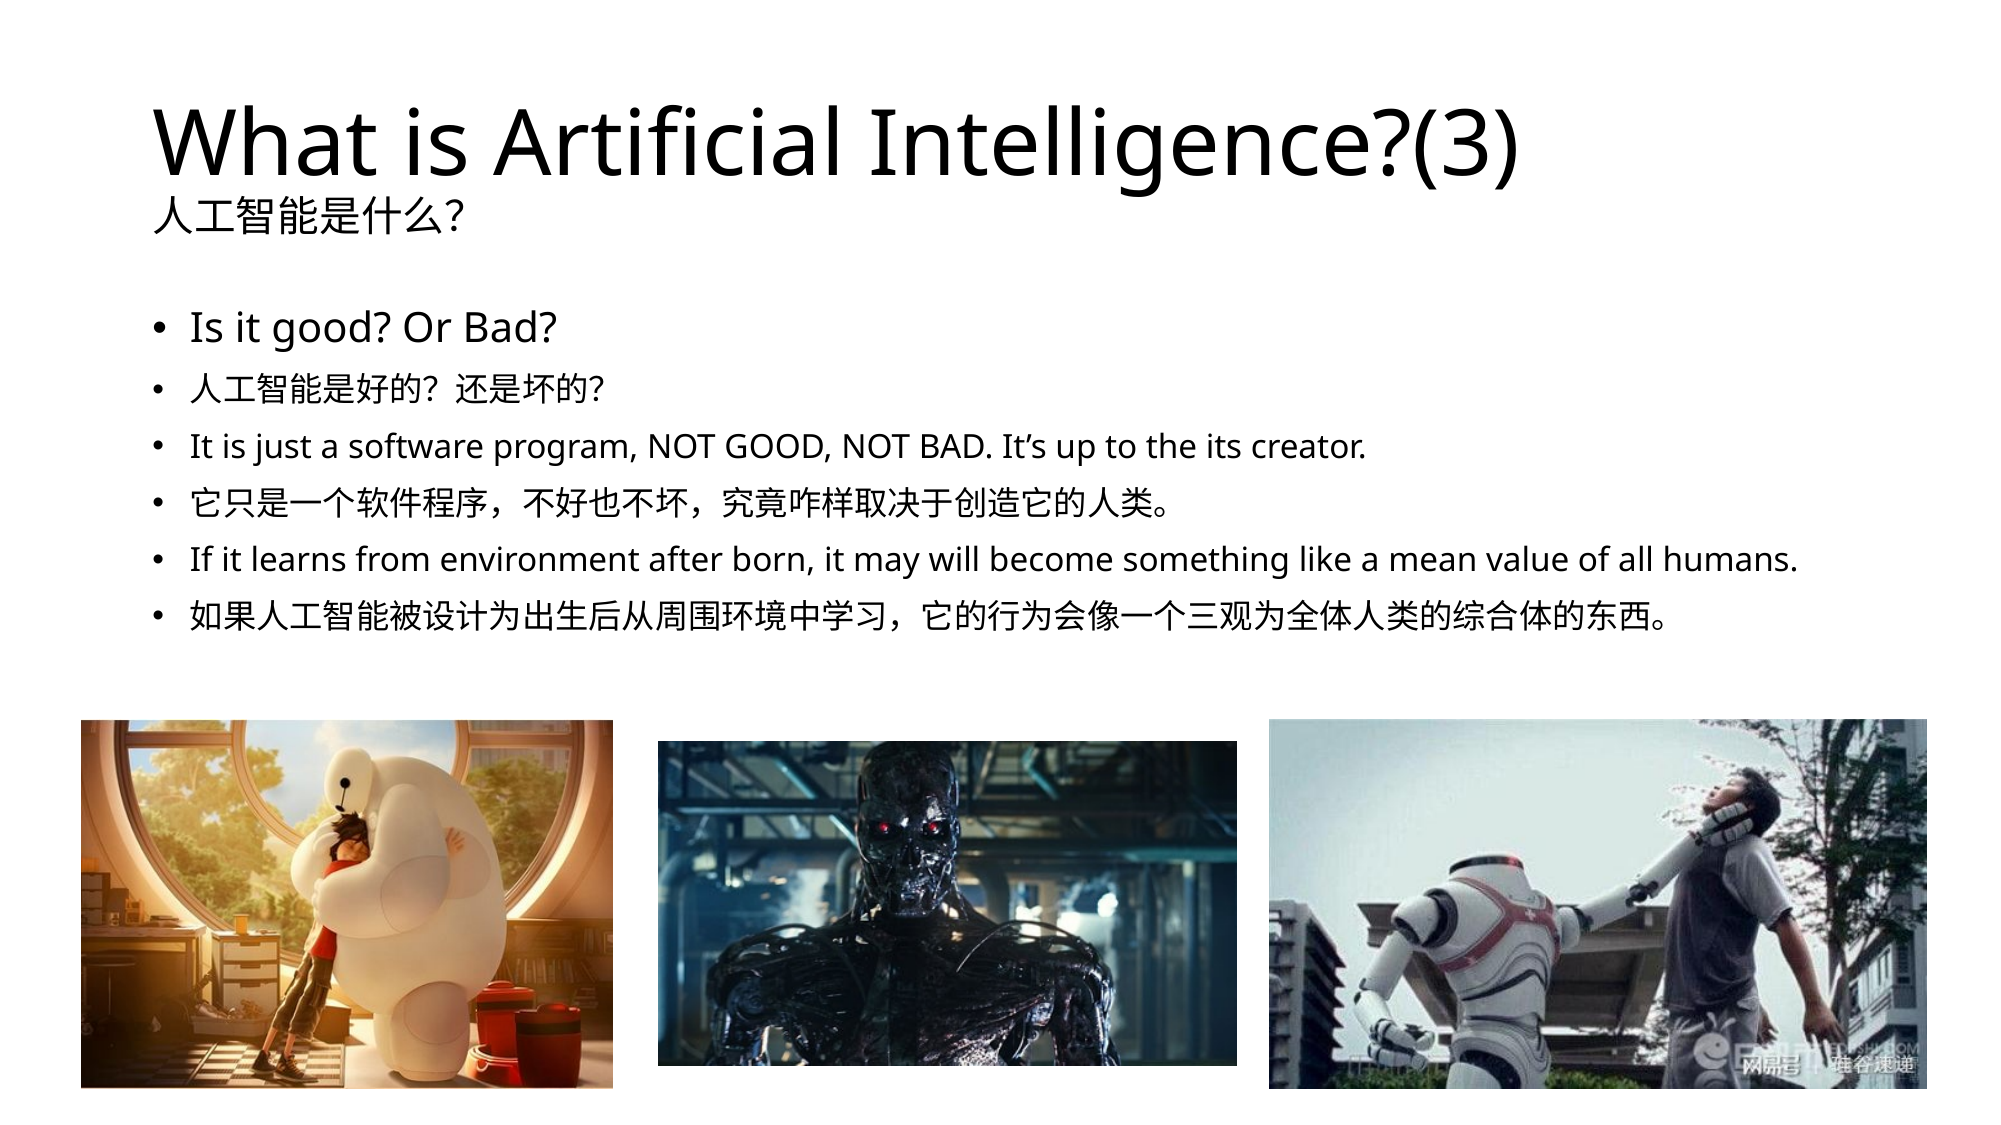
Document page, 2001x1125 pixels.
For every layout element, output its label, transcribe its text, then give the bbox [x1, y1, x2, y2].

picture [1269, 719, 1927, 1089]
text_box Is it good? Or Bad? 人工智能是好的？还是坏的？ It is just a software program, NOT GOOD, NOT BAD. It’s up to the its creator. 它只是一个软件程序，不好也不坏，究竟咋样取决于创造它的人类。 If it learns from environment after born, it may will become something like a mean value of all humans. 如果人工智能被设计为出生后从周围环境中学习，它的行为会像一个三观为全体人类的综合体的东西。 [137, 299, 1863, 696]
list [80, 719, 613, 1089]
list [658, 741, 1237, 1066]
title What is Artificial Intelligence?(3) 人工智能是什么？ [137, 59, 1863, 278]
